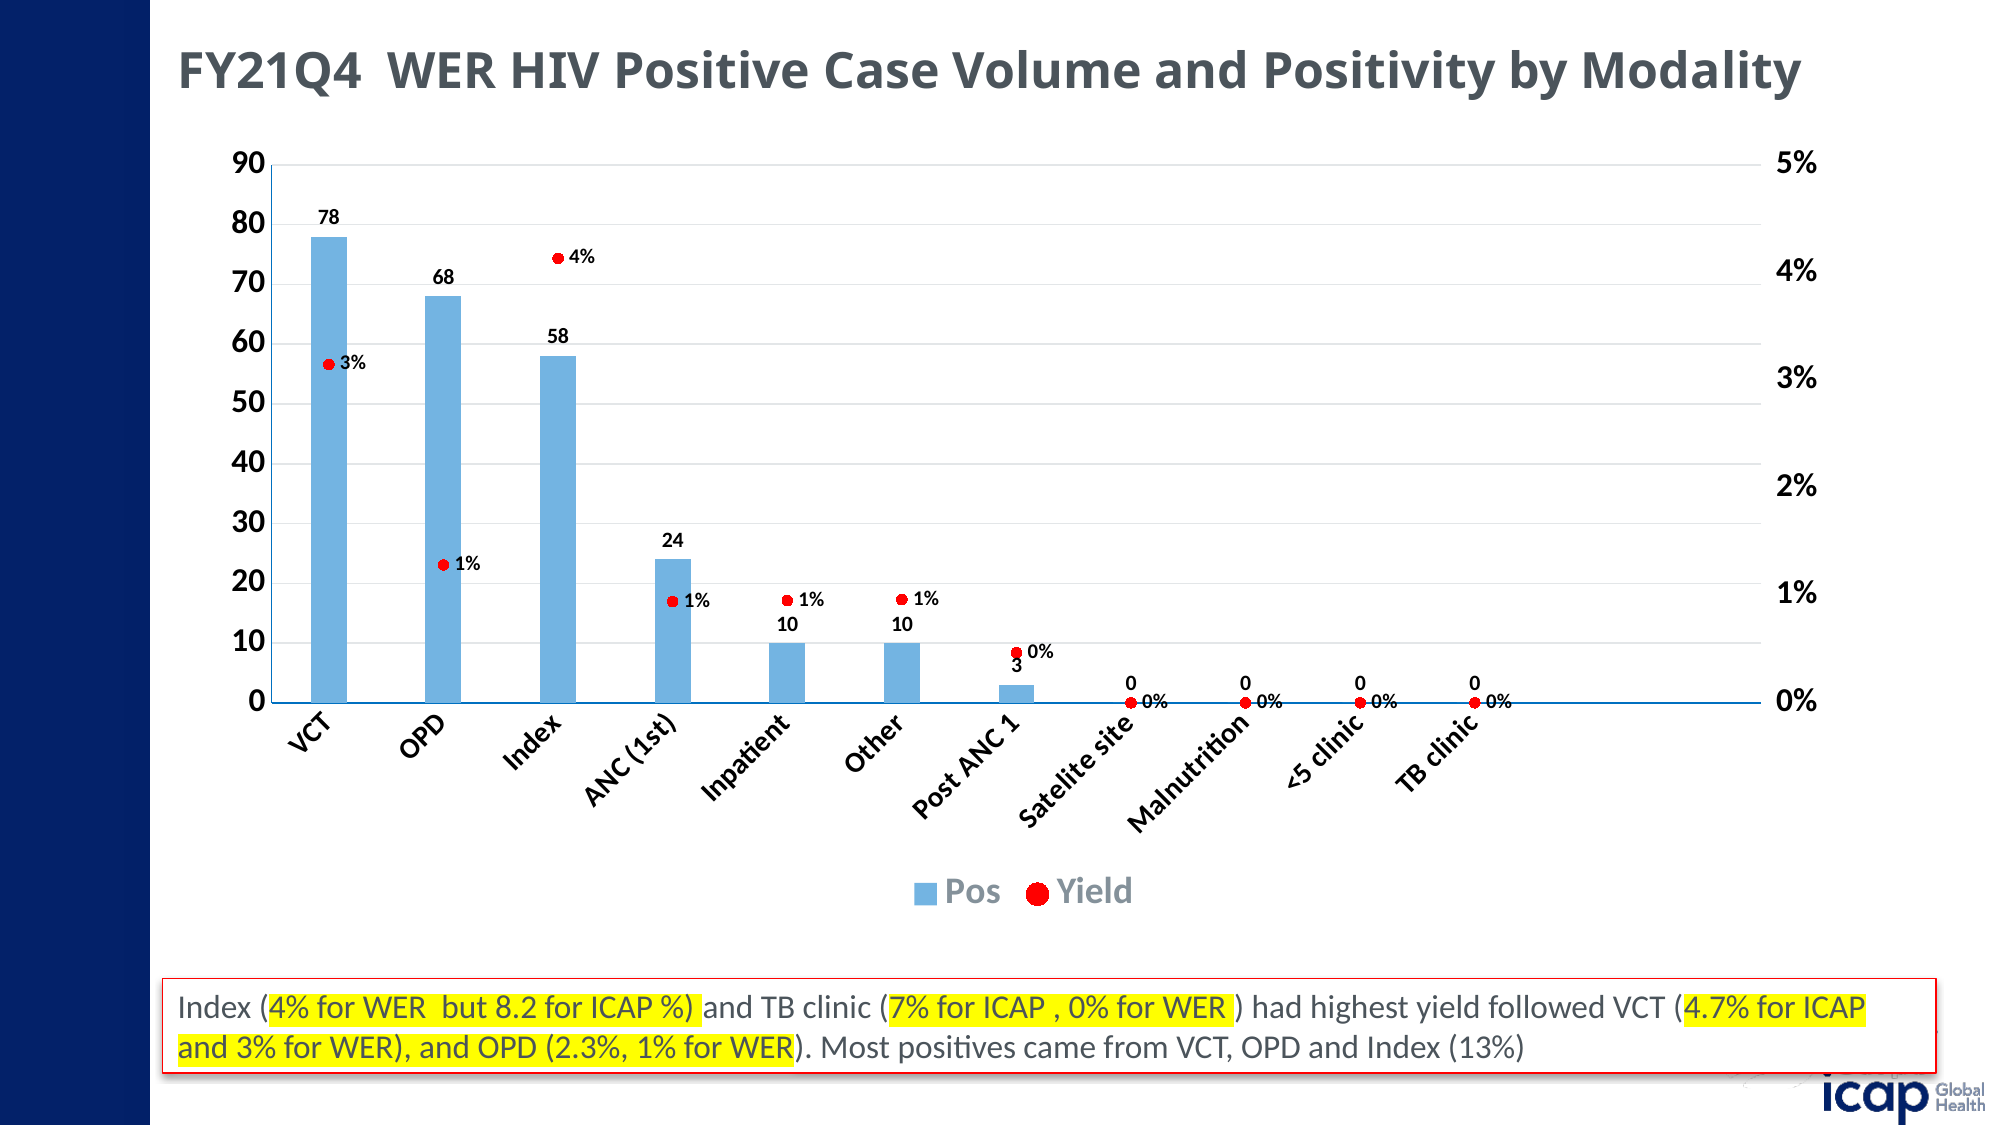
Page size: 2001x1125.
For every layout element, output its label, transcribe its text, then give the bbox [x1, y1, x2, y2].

title FY21Q4 WER HIV Positive Case Volume and Positivity by Modality [162, 31, 1937, 102]
picture [0, 0, 150, 1125]
chart [197, 132, 1851, 921]
picture [1823, 1030, 1985, 1125]
text_box Index (4% for WER but 8.2 for ICAP %) and TB clinic (7% for ICAP , 0% for WER ) had highest yield followed VCT (4.7% for ICAP and 3% for WER), and OPD (2.3%, 1% for WER). Most positives came from VCT, OPD and Index (13%) [162, 978, 1937, 1074]
